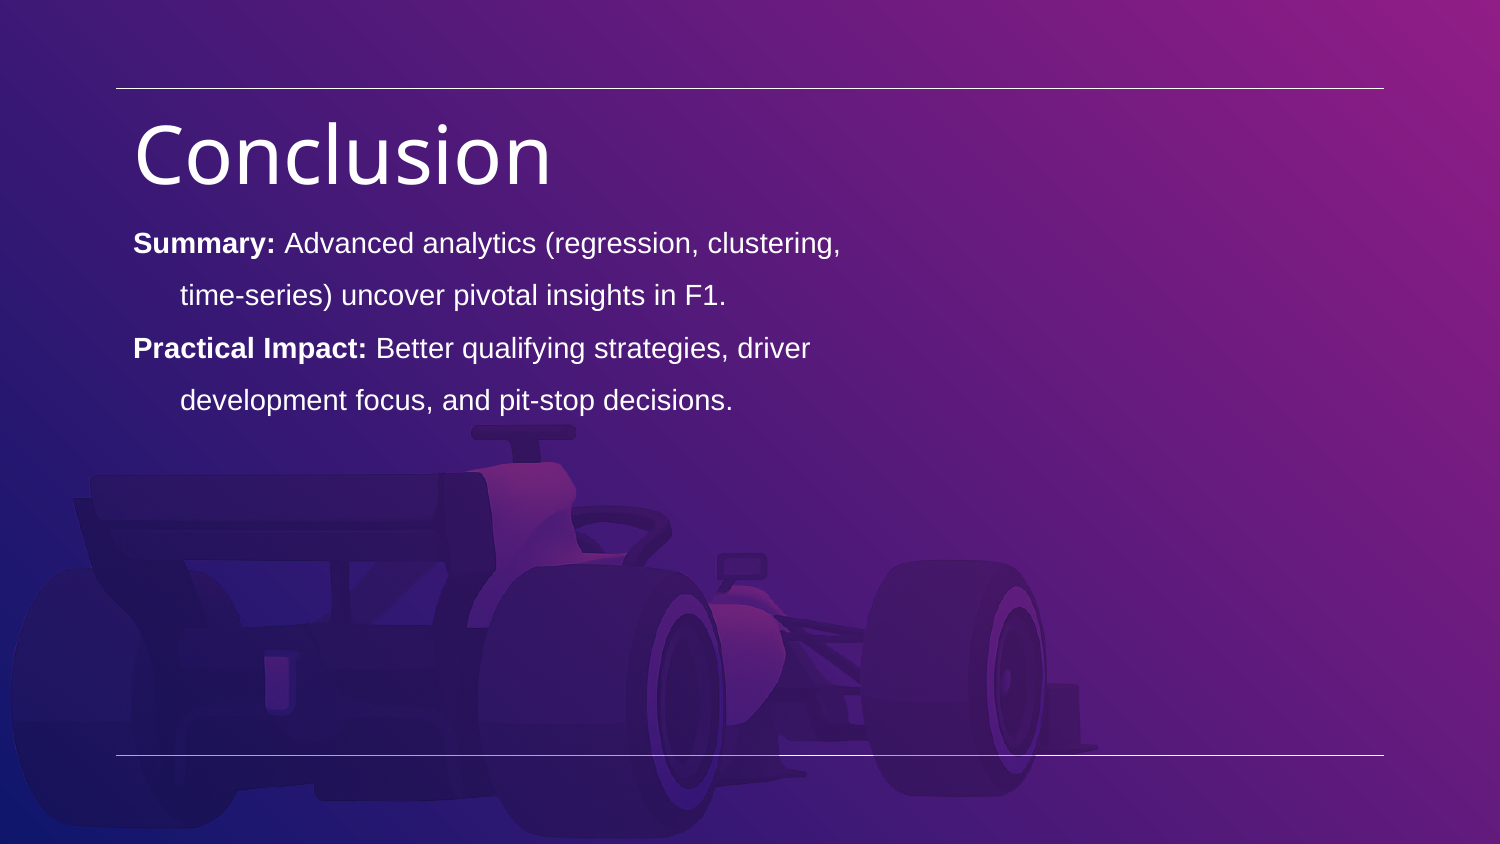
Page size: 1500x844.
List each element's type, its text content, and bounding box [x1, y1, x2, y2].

title Conclusion [118, 88, 1382, 183]
picture [0, 200, 1220, 844]
